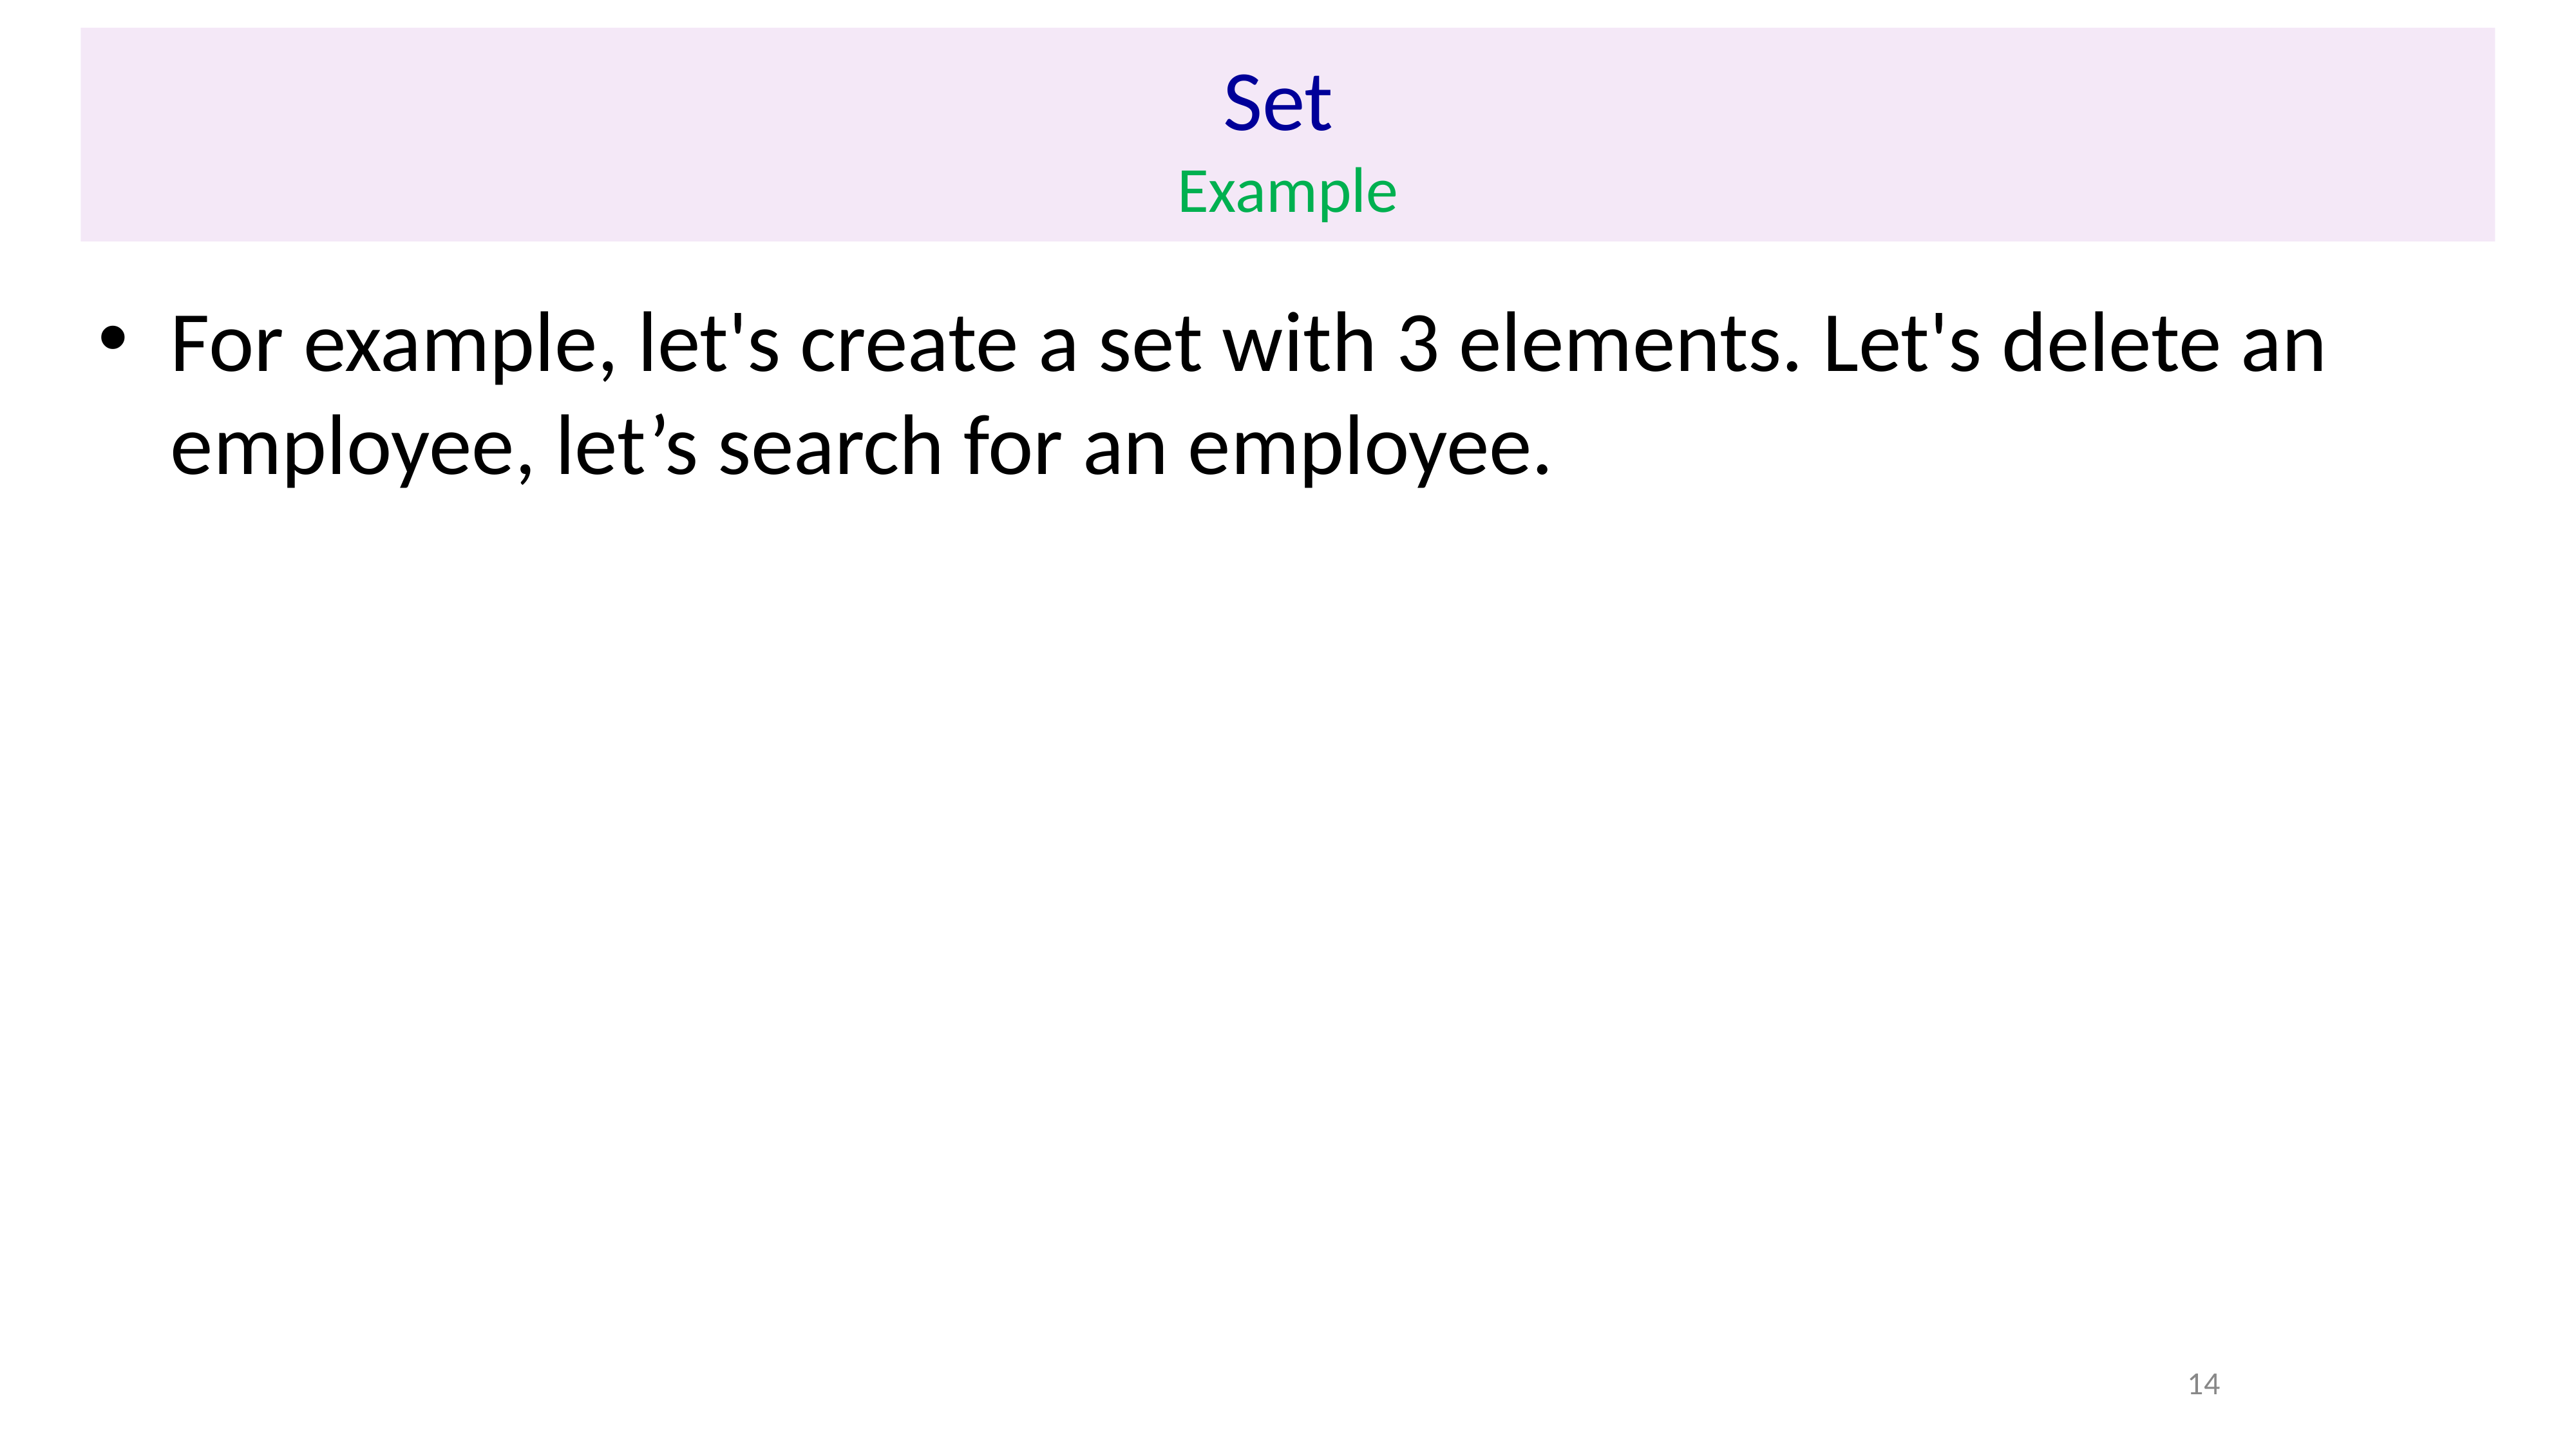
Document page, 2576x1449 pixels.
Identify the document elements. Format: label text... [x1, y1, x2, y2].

list For example, let's create a set with 3 elements. Let's delete an employee, let’s search for an employee. [88, 275, 2488, 1313]
slide_number 14 [2176, 1356, 2230, 1407]
title Set Example [80, 28, 2496, 242]
